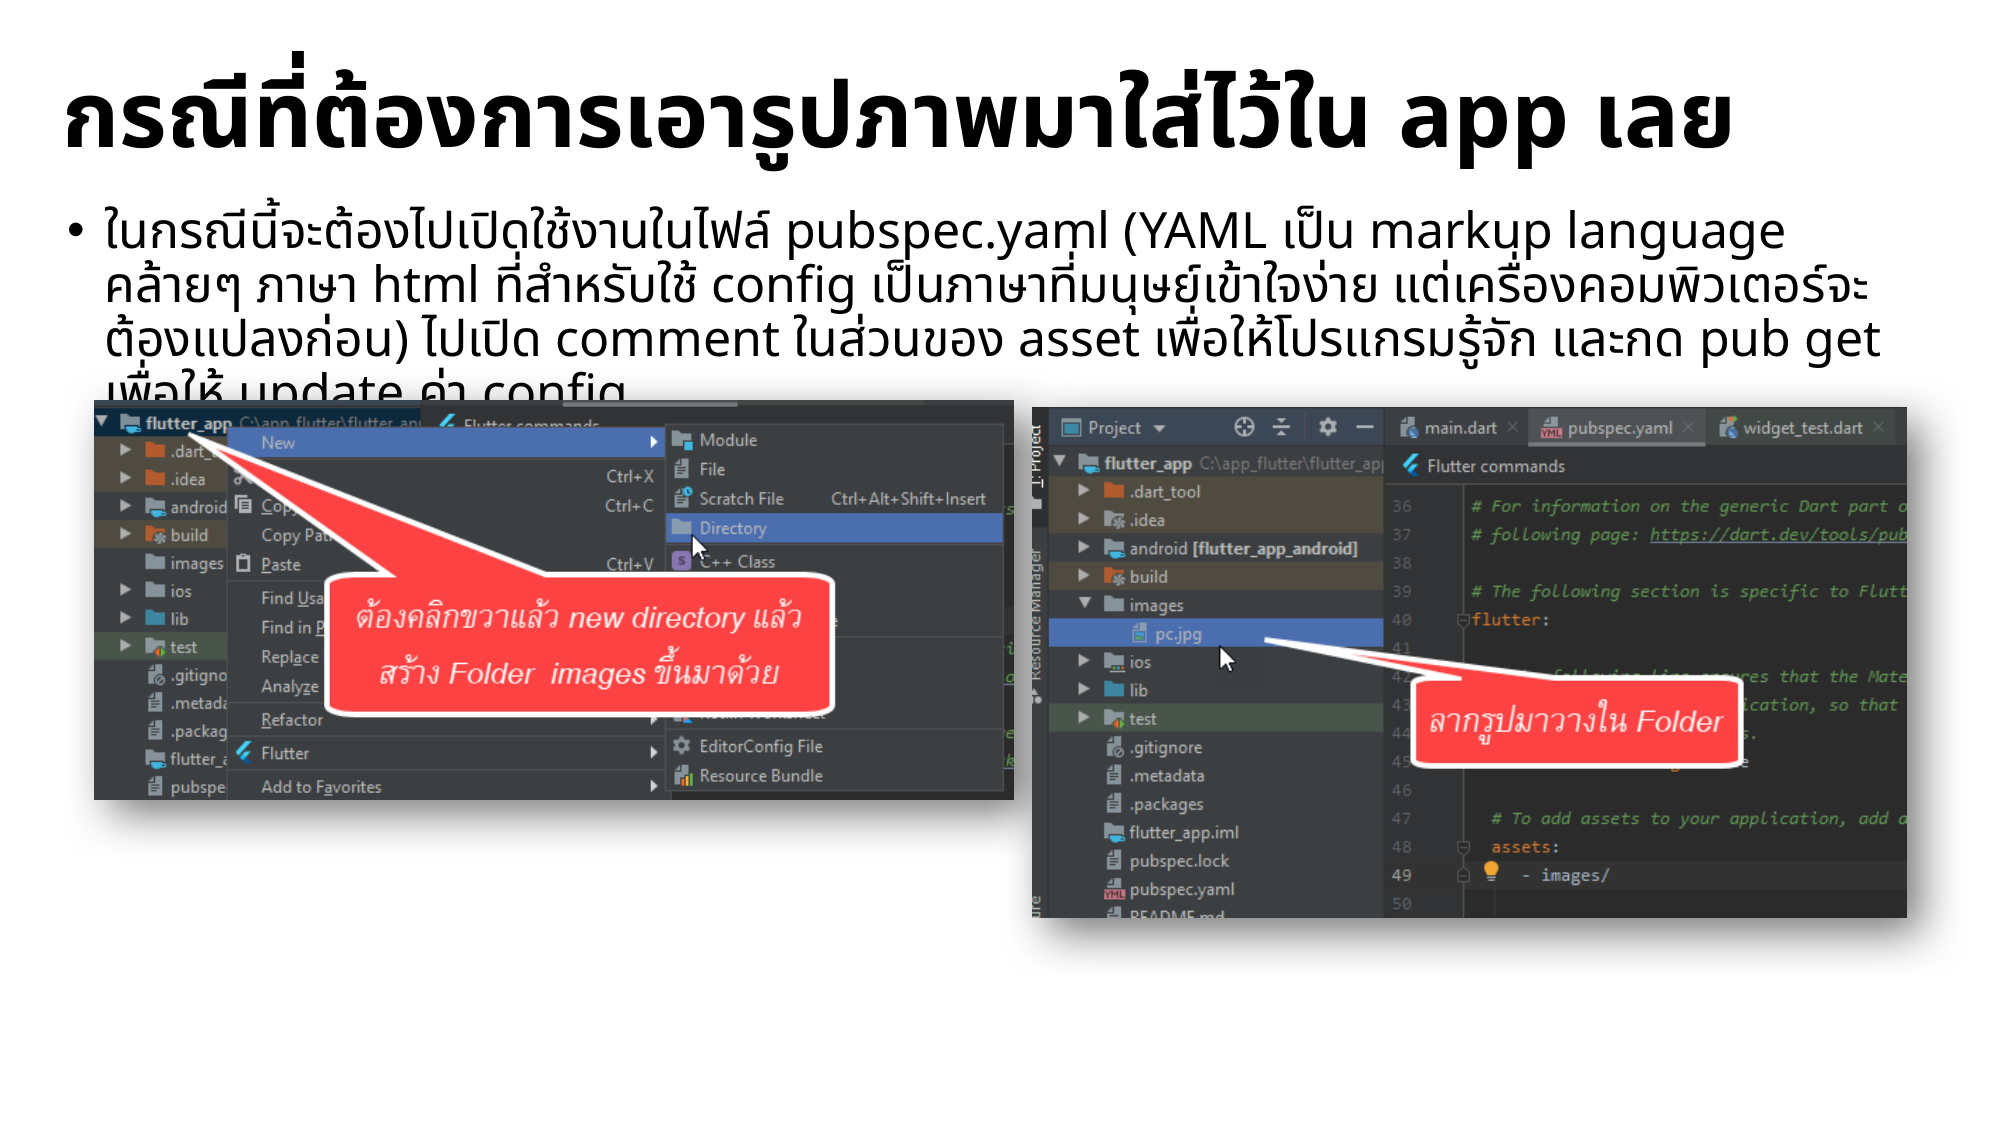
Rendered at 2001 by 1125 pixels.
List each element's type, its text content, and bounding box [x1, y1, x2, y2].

picture [94, 400, 1014, 800]
picture [1032, 407, 1907, 918]
list ในกรณีนี้จะต้องไปเปิดใช้งานในไฟล์ pubspec.yaml (YAML เป็น markup language คล้ายๆ ภาษา html ที่สำหรับใช้ config เป็นภาษาที่มนุษย์เข้าใจง่าย แต่เครื่องคอมพิวเตอร์จะต้องแปลงก่อน) ไปเปิด comment ในส่วนของ asset เพื่อให้โปรแกรมรู้จัก และกด pub get เพื่อให้ update ค่า config [52, 197, 1932, 1077]
title กรณีที่ต้องการเอารูปภาพมาใส่ไว้ใน app เลย [47, 59, 1936, 175]
